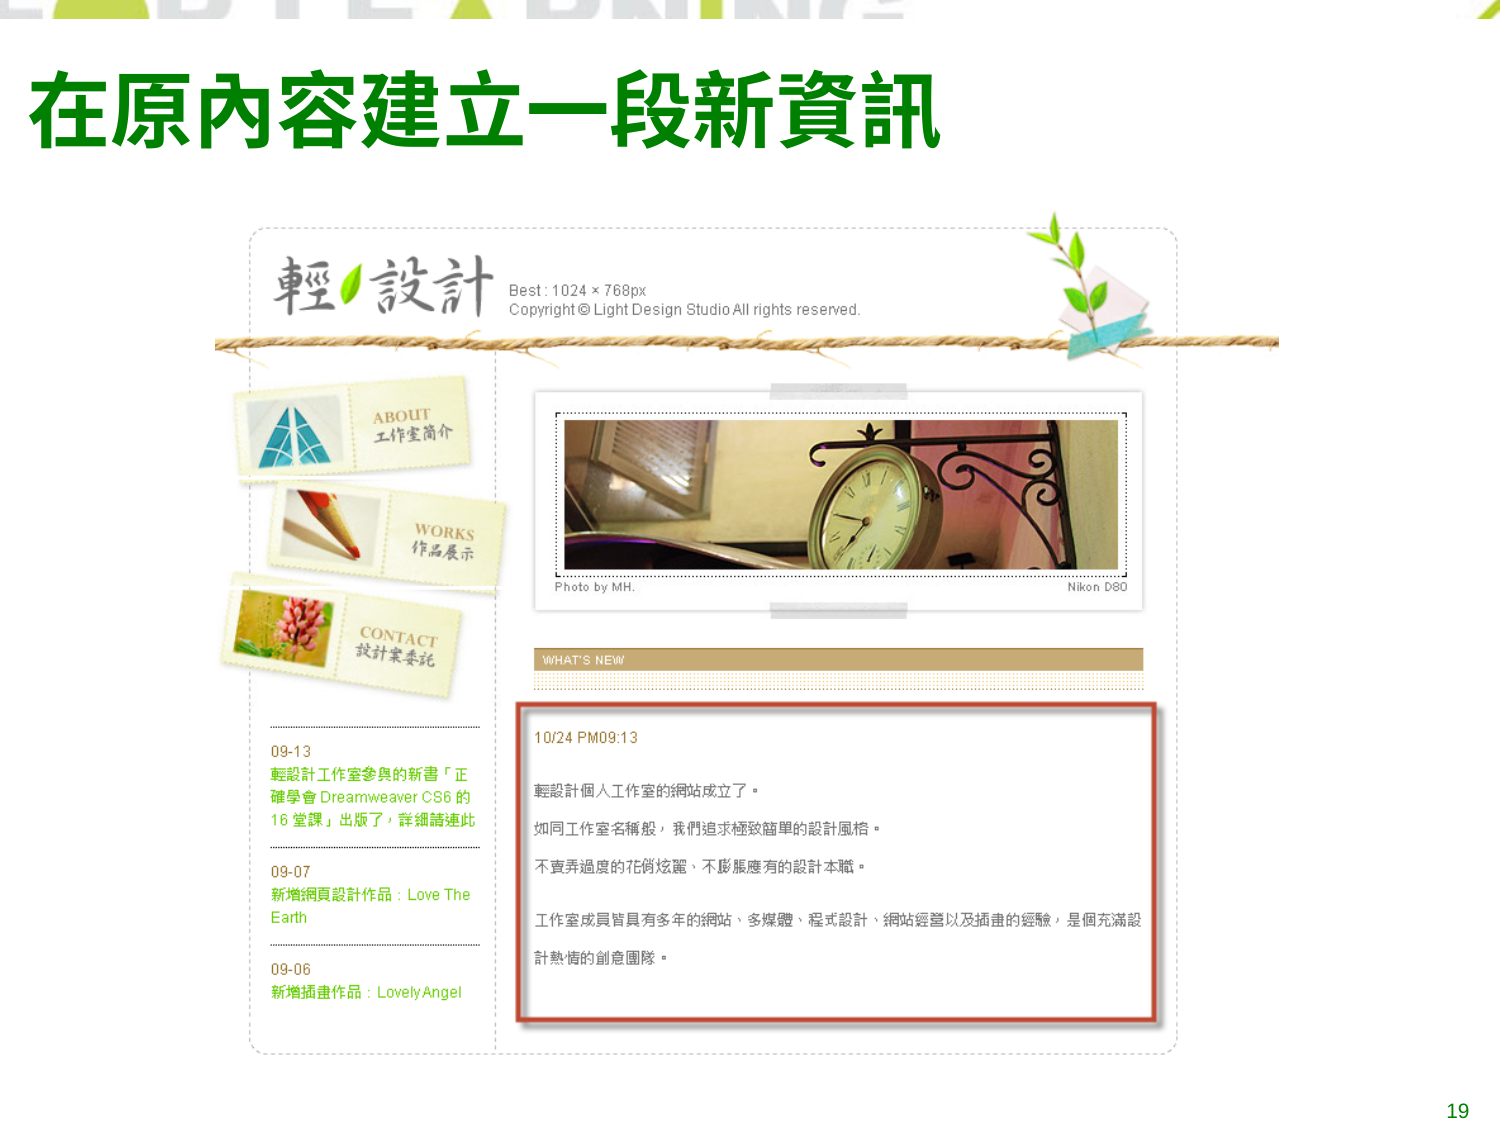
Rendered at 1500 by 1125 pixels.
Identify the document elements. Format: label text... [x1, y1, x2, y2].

slide_number 19 [1422, 1089, 1494, 1125]
picture [0, 0, 1500, 19]
title 在原內容建立一段新資訊 [11, 18, 1495, 197]
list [214, 196, 1279, 1095]
